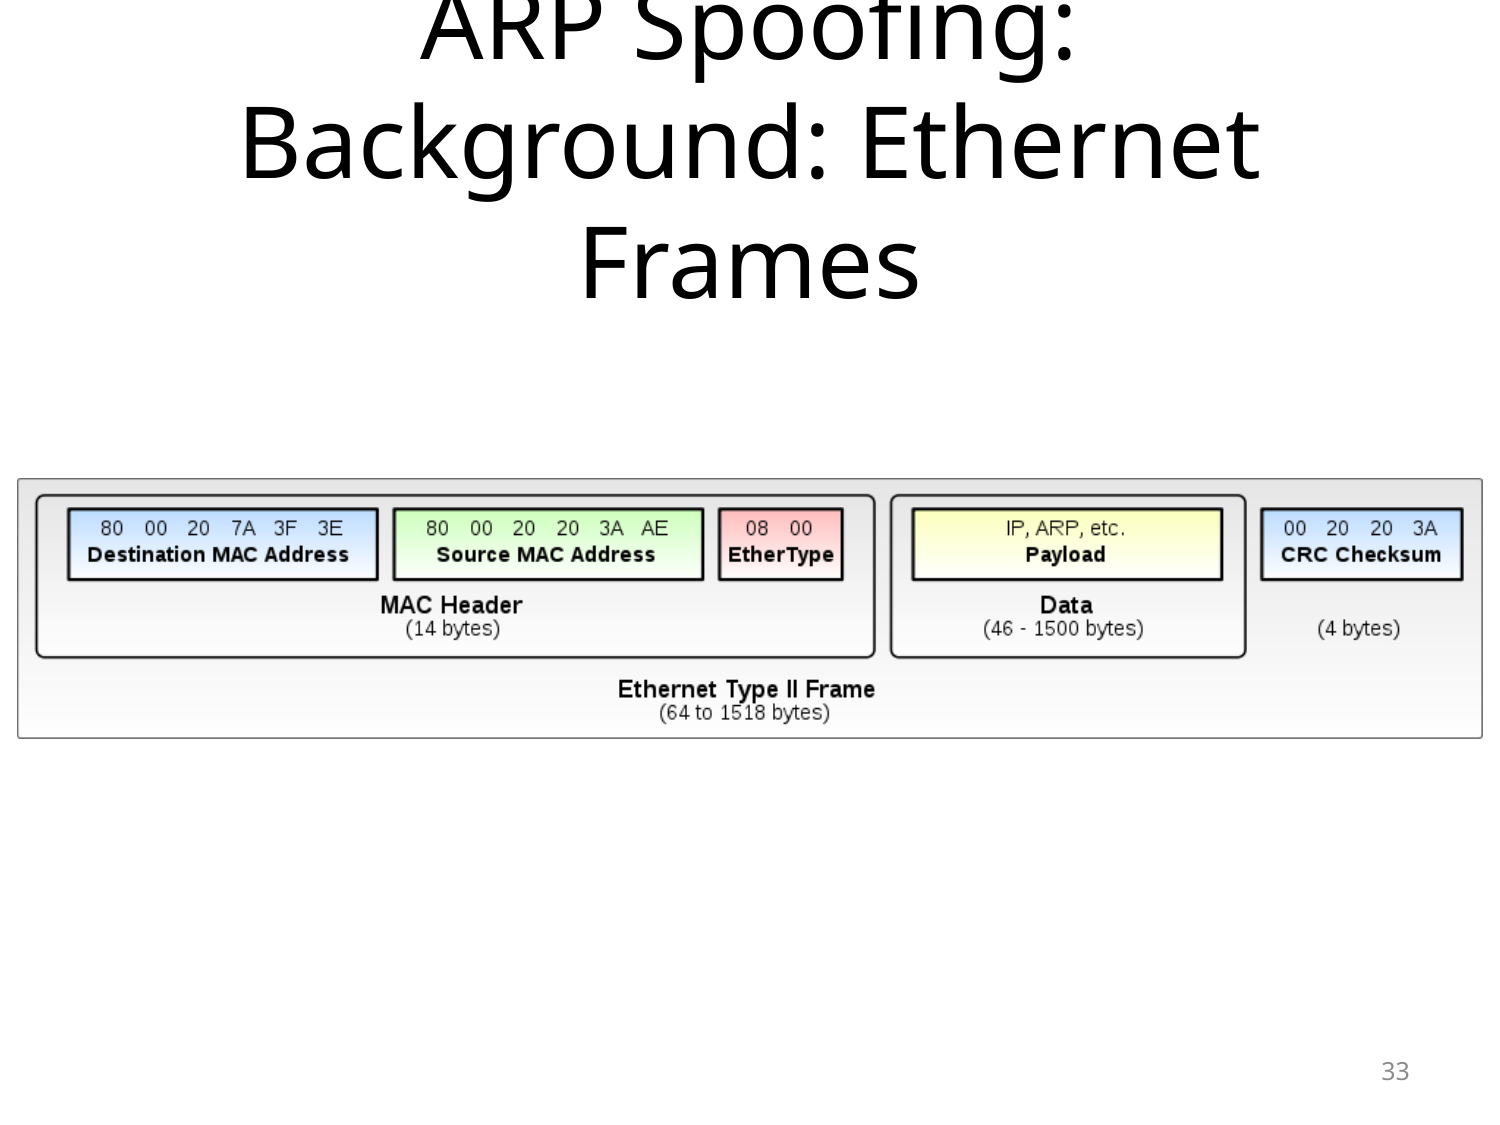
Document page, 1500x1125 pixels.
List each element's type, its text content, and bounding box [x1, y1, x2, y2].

slide_number 33 [1074, 1042, 1425, 1103]
picture [17, 478, 1483, 739]
title ARP Spoofing: Background: Ethernet Frames [75, 45, 1425, 233]
